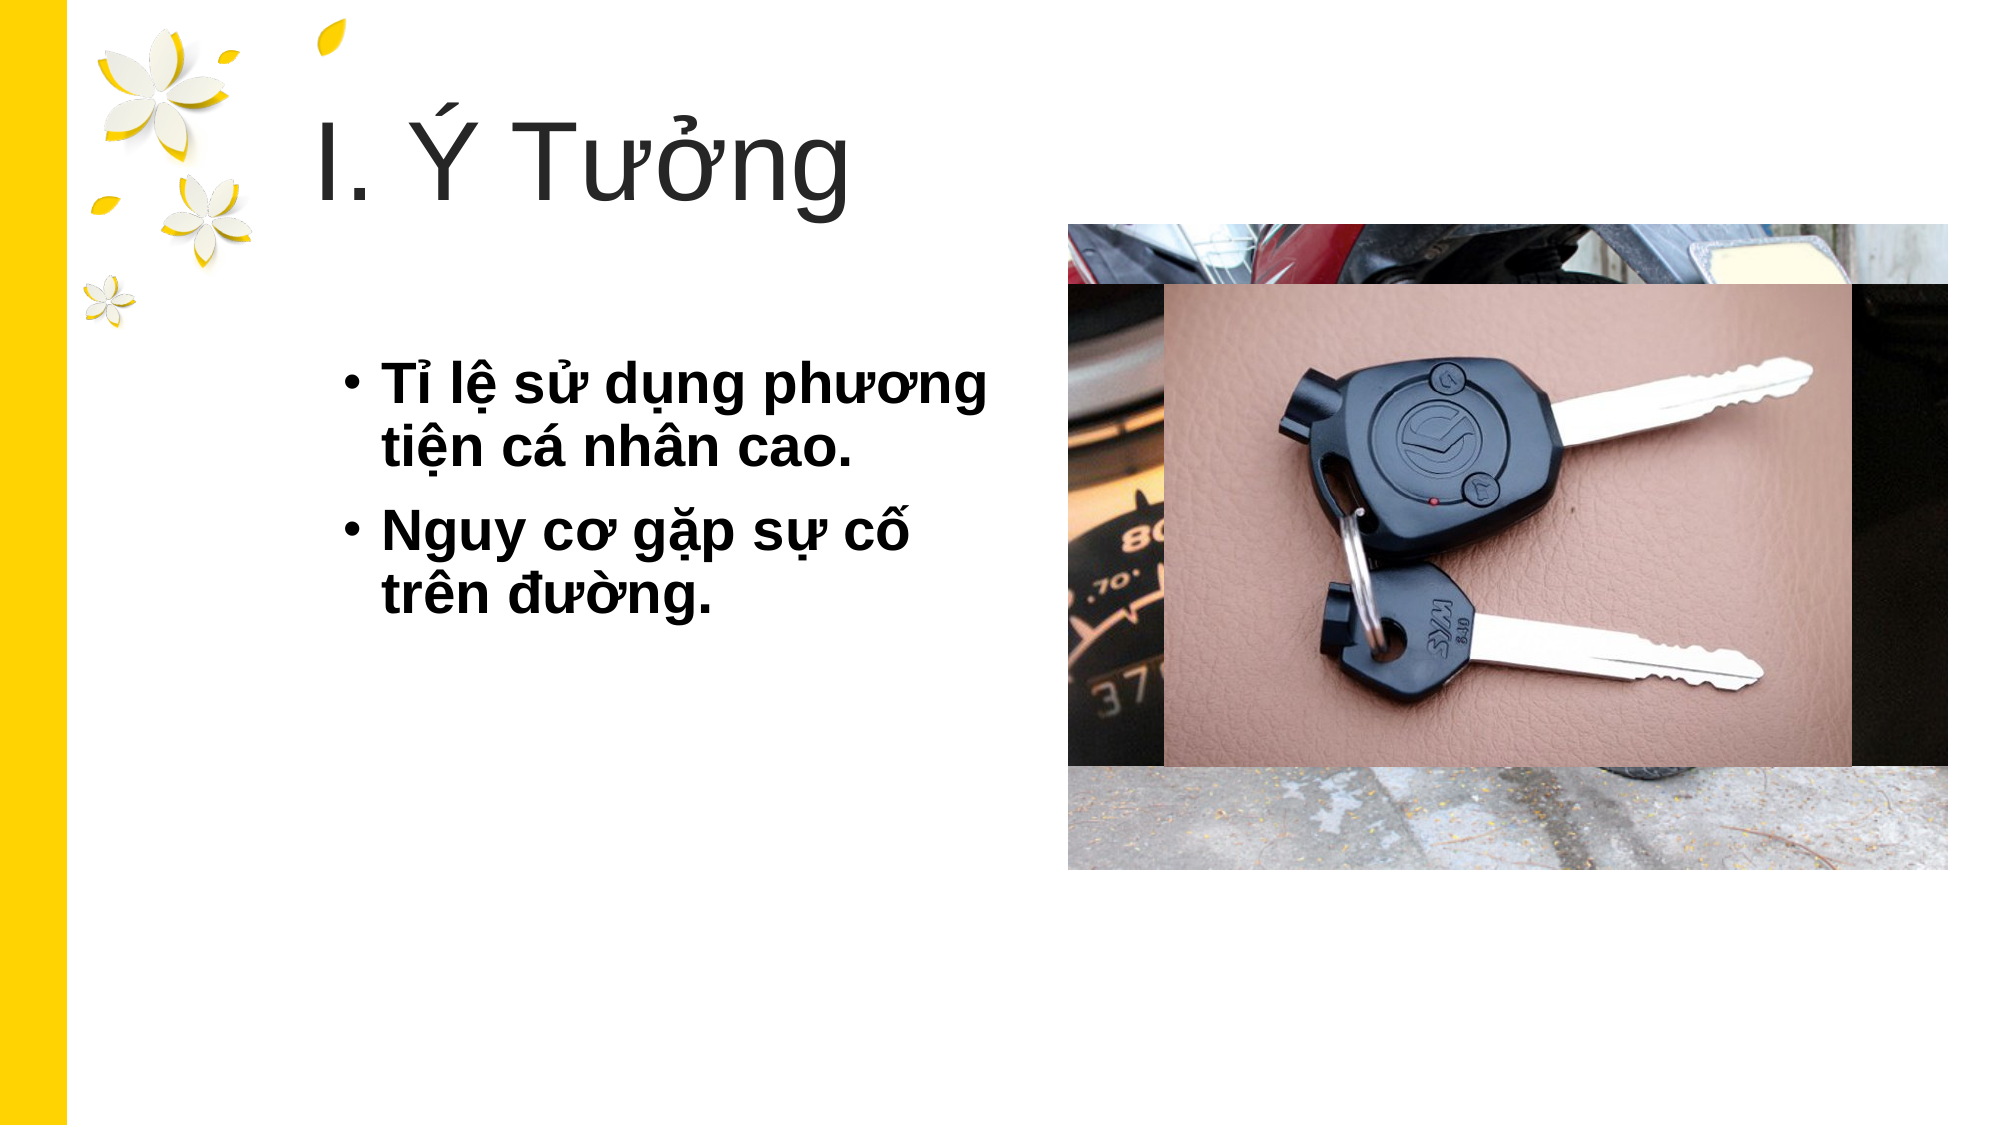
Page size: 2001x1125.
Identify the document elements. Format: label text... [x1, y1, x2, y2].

picture [1068, 224, 1948, 870]
picture [83, 274, 137, 333]
text_box Tỉ lệ sử dụng phương tiện cá nhân cao. Nguy cơ gặp sự cố trên đường. [329, 346, 1040, 896]
picture [311, 17, 356, 57]
picture [96, 25, 269, 287]
picture [91, 196, 121, 215]
list I. Ý Tưởng [298, 105, 1939, 224]
